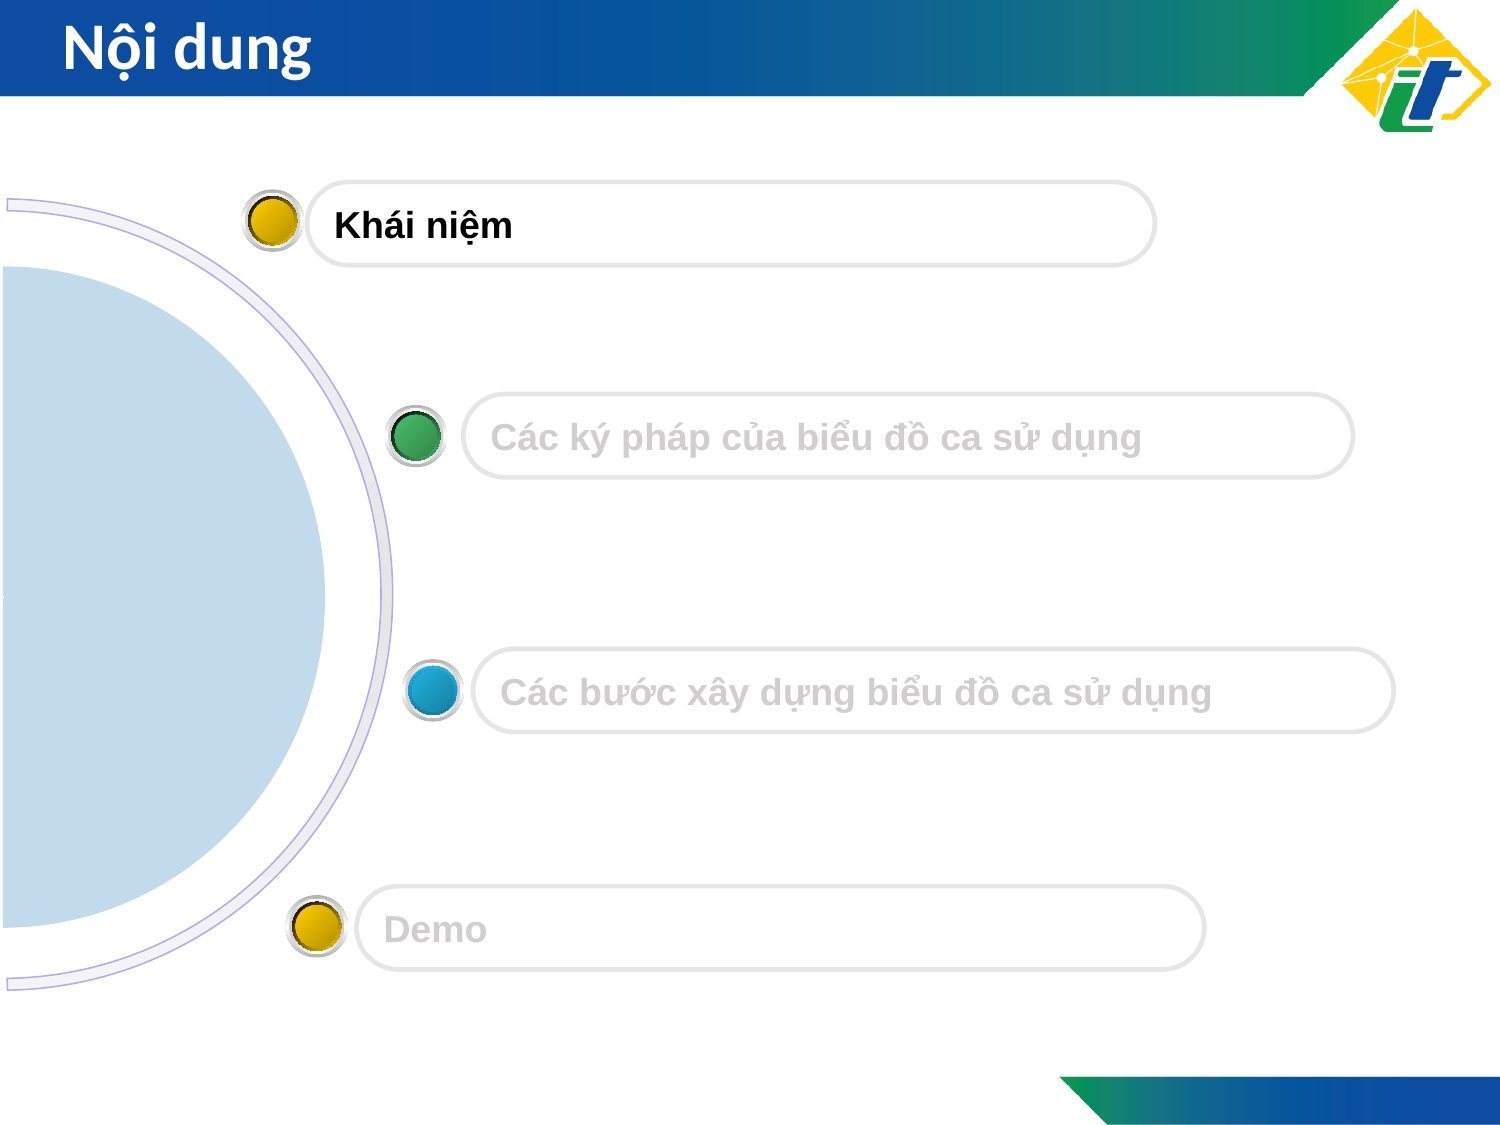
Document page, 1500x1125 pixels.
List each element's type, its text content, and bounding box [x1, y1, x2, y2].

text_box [241, 189, 305, 253]
title Nội dung [47, 0, 1304, 97]
text_box [7, 198, 393, 991]
text_box Demo [356, 886, 1205, 970]
picture [0, 0, 1500, 1125]
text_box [384, 404, 448, 468]
text_box Các ký pháp của biểu đồ ca sử dụng [463, 394, 1354, 478]
text_box Các bước xây dựng biểu đồ ca sử dụng [473, 648, 1394, 733]
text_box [285, 894, 349, 958]
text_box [401, 658, 465, 722]
text_box Khái niệm [310, 181, 1155, 266]
text_box [2, 266, 326, 928]
